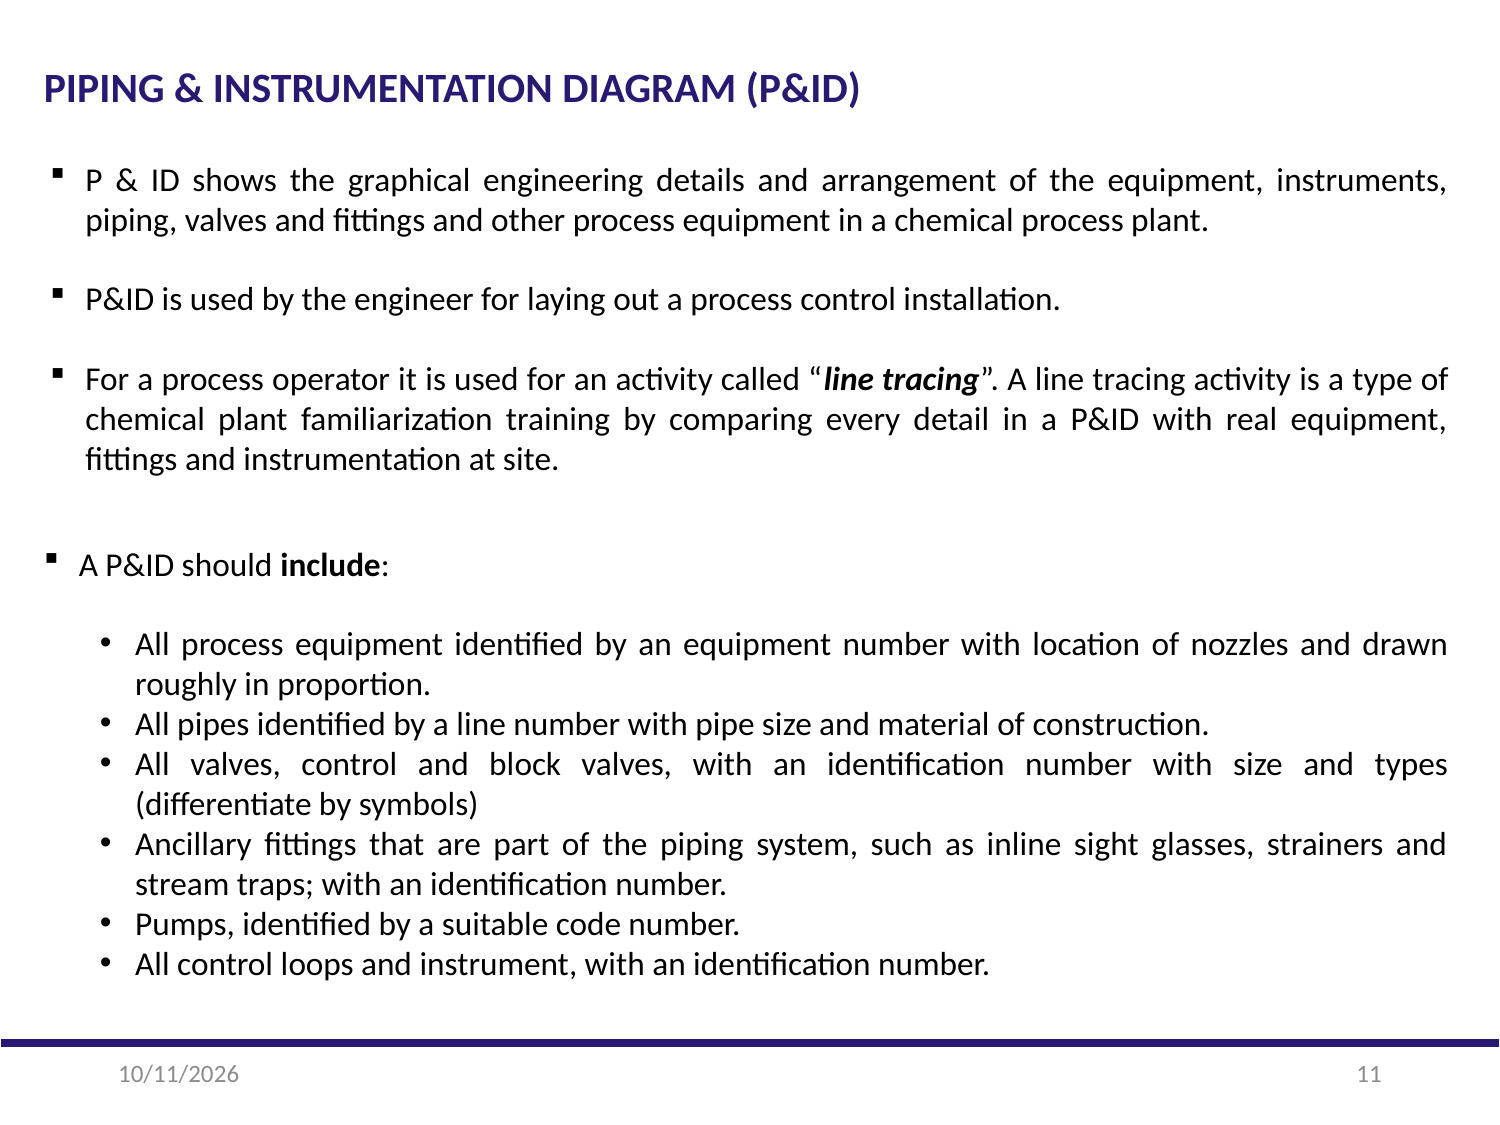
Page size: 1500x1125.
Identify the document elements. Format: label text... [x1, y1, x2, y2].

text_box A P&ID should include: All process equipment identified by an equipment number with location of nozzles and drawn roughly in proportion. All pipes identified by a line number with pipe size and material of construction. All valves, control and block valves, with an identification number with size and types (differentiate by symbols) Ancillary fittings that are part of the piping system, such as inline sight glasses, strainers and stream traps; with an identification number. Pumps, identified by a suitable code number. All control loops and instrument, with an identification number. [28, 535, 1465, 990]
text_box P & ID shows the graphical engineering details and arrangement of the equipment, instruments, piping, valves and fittings and other process equipment in a chemical process plant. P&ID is used by the engineer for laying out a process control installation. For a process operator it is used for an activity called “line tracing”. A line tracing activity is a type of chemical plant familiarization training by comparing every detail in a P&ID with real equipment, fittings and instrumentation at site. [35, 110, 1465, 485]
text_box PIPING & INSTRUMENTATION DIAGRAM (P&ID) [28, 53, 926, 119]
text_box 22-01-2025 [103, 1043, 441, 1103]
text_box 11 [1059, 1043, 1397, 1103]
